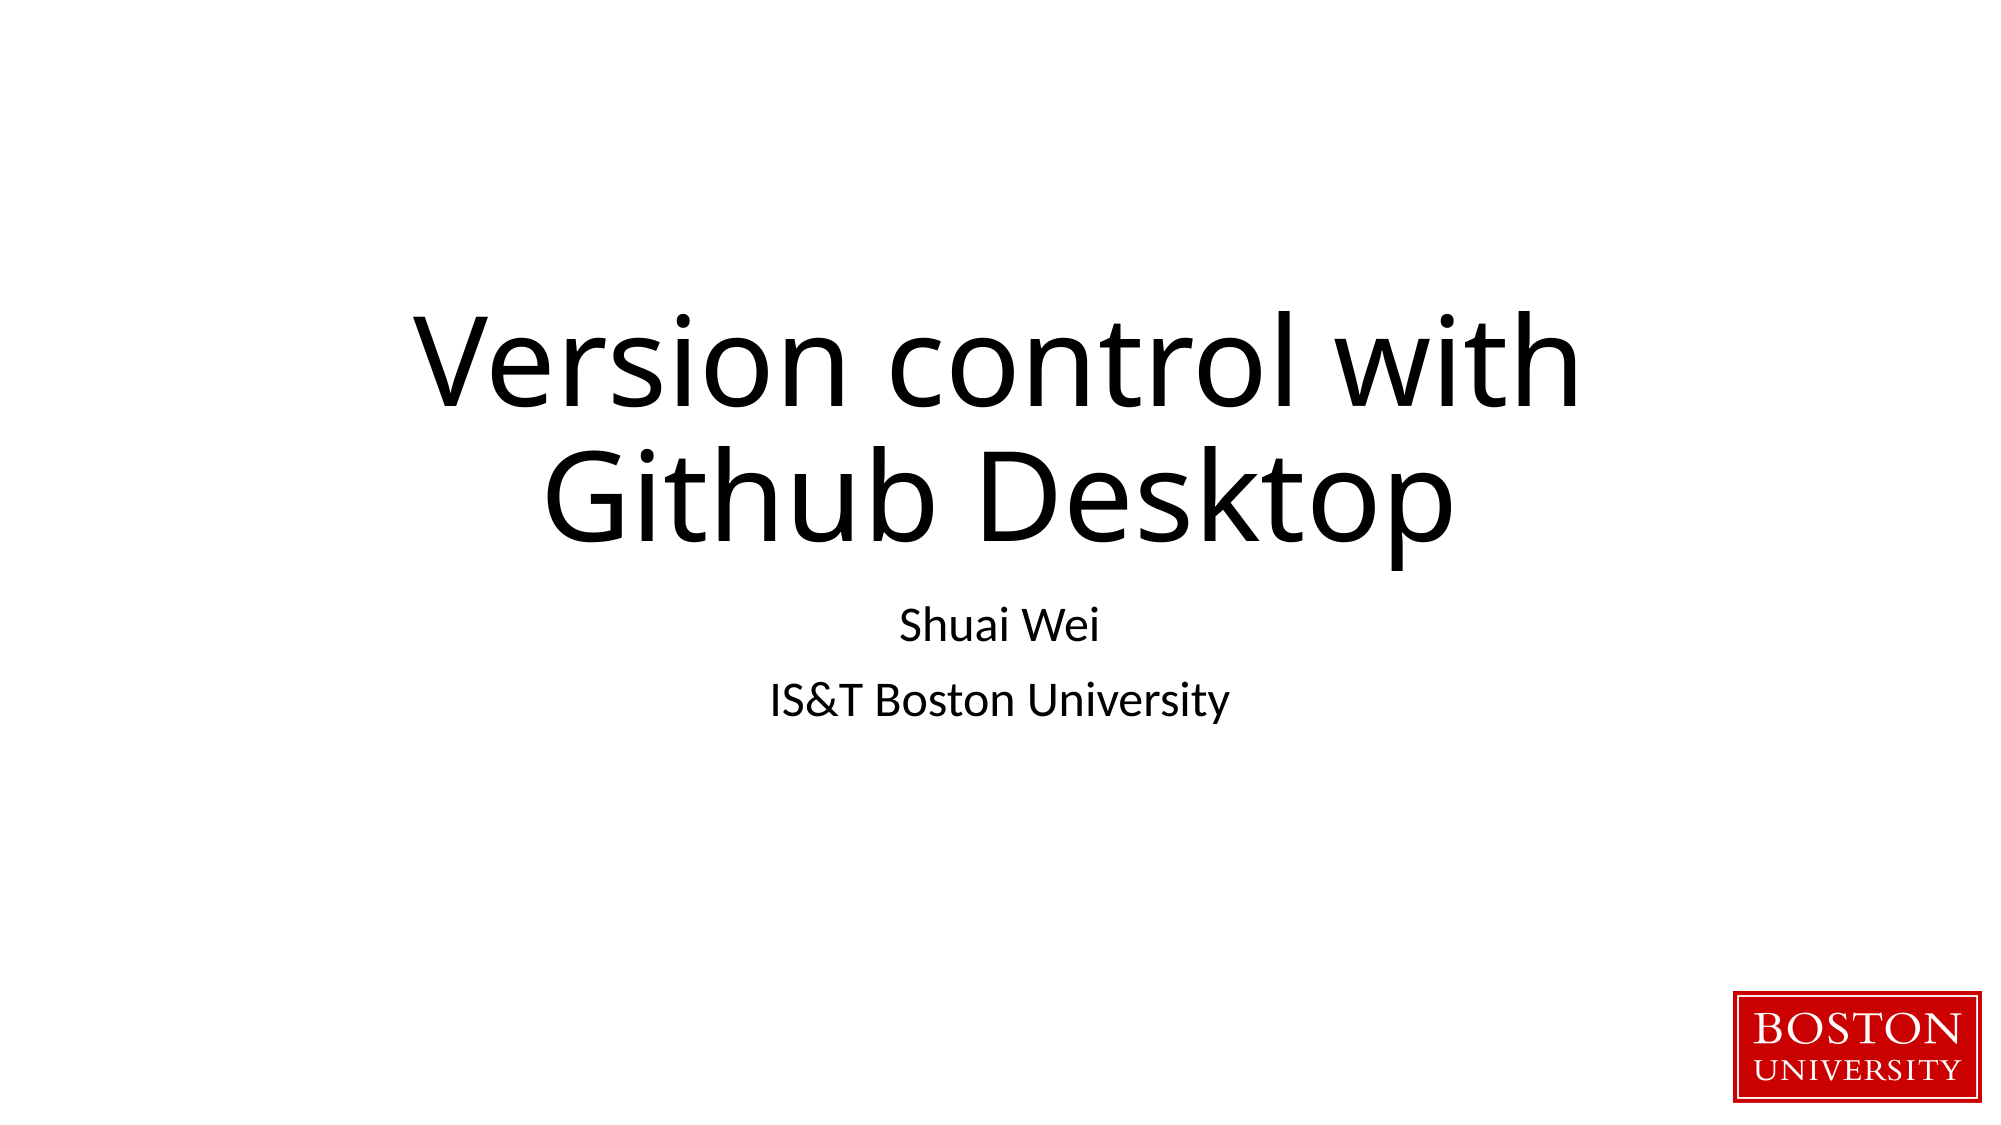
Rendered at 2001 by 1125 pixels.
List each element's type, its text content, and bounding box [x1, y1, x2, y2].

title Version control with Github Desktop [249, 184, 1750, 576]
picture [1733, 991, 1982, 1103]
subtitle Shuai Wei IS&T Boston University [249, 590, 1750, 863]
